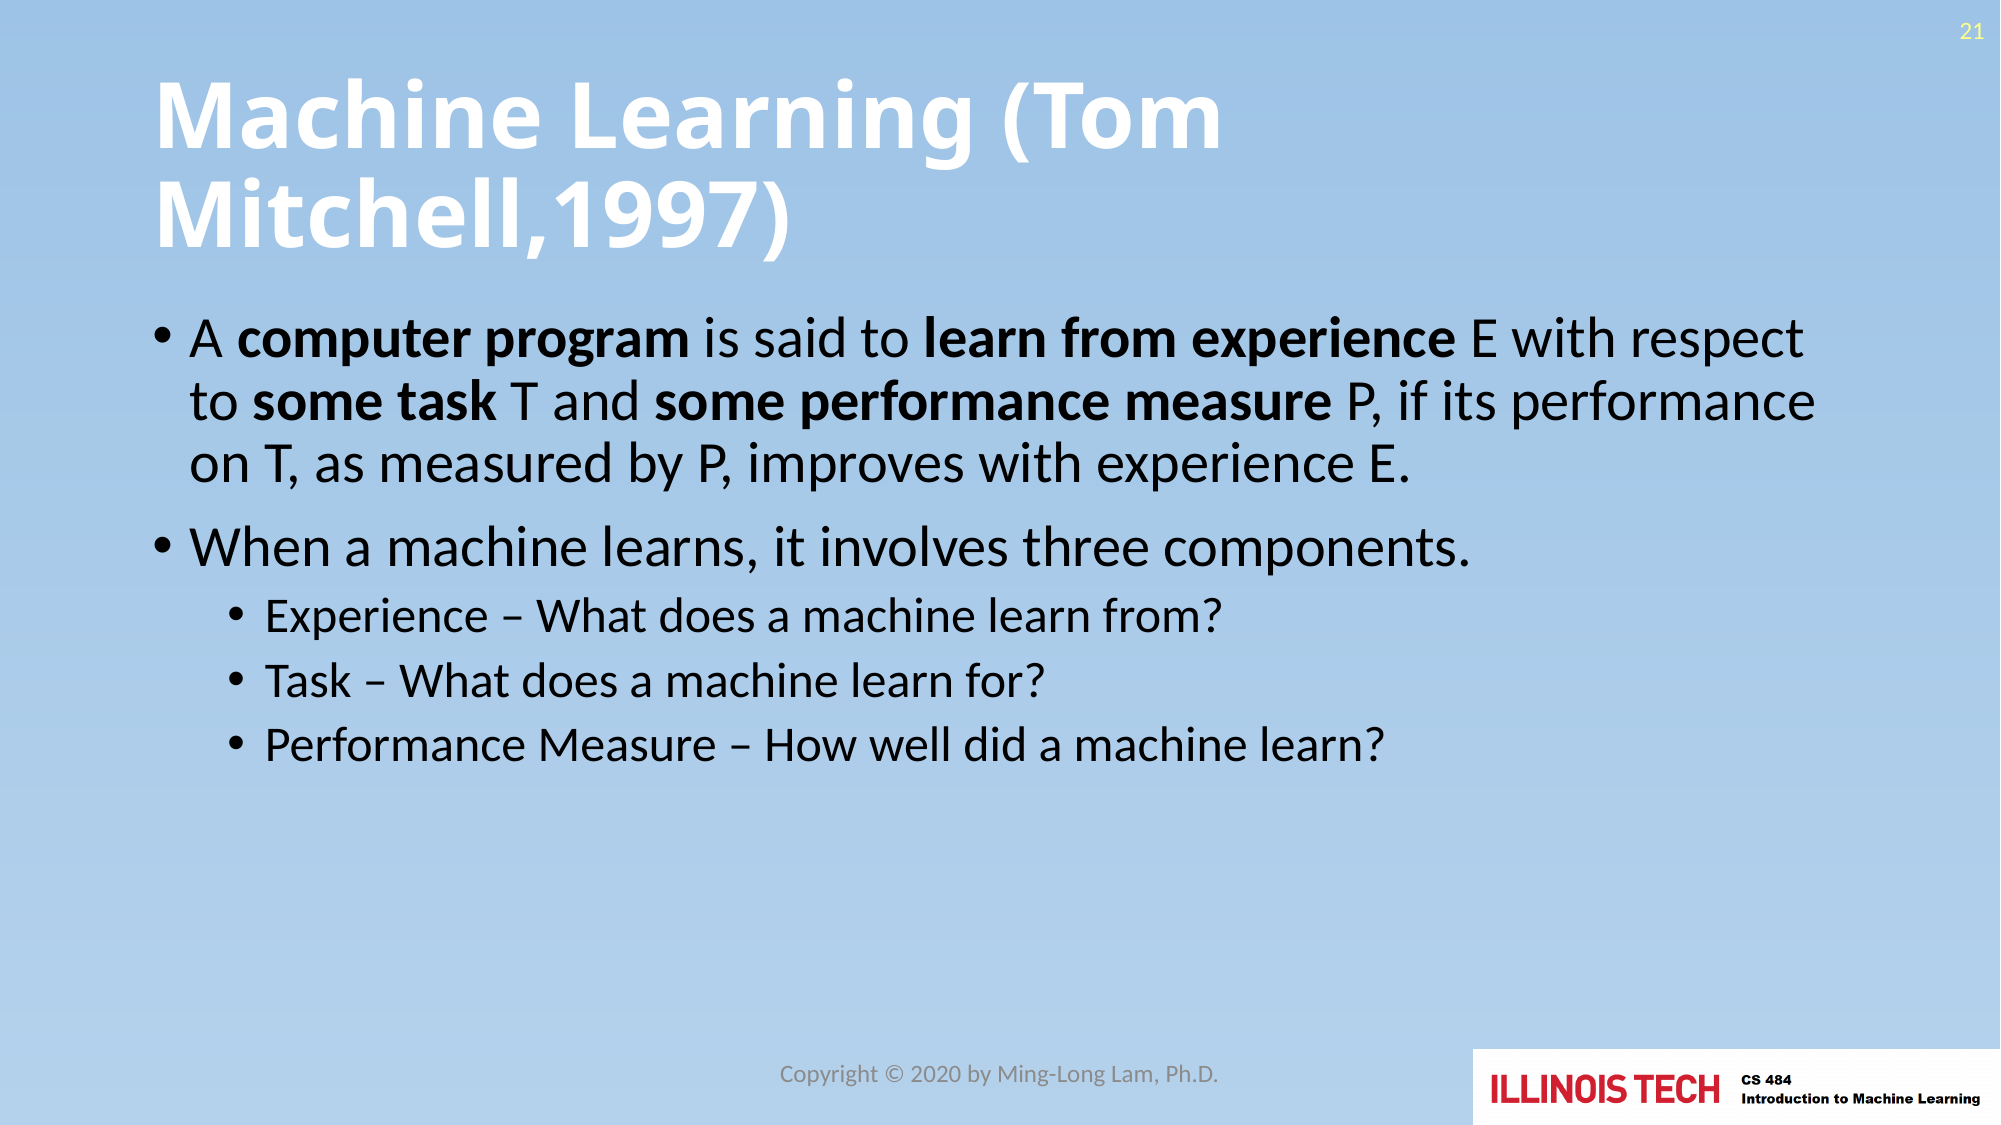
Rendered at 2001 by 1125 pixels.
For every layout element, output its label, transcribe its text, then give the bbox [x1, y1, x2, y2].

picture [1473, 1049, 2000, 1125]
footer Copyright © 2020 by Ming-Long Lam, Ph.D. [662, 1042, 1338, 1103]
slide_number 21 [1550, 0, 2000, 60]
list A computer program is said to learn from experience E with respect to some task T and some performance measure P, if its performance on T, as measured by P, improves with experience E. When a machine learns, it involves three components. Experience – What does a machine learn from? Task – What does a machine learn for? Performance Measure – How well did a machine learn? [137, 299, 1863, 1014]
title Machine Learning (Tom Mitchell,1997) [137, 59, 1863, 278]
